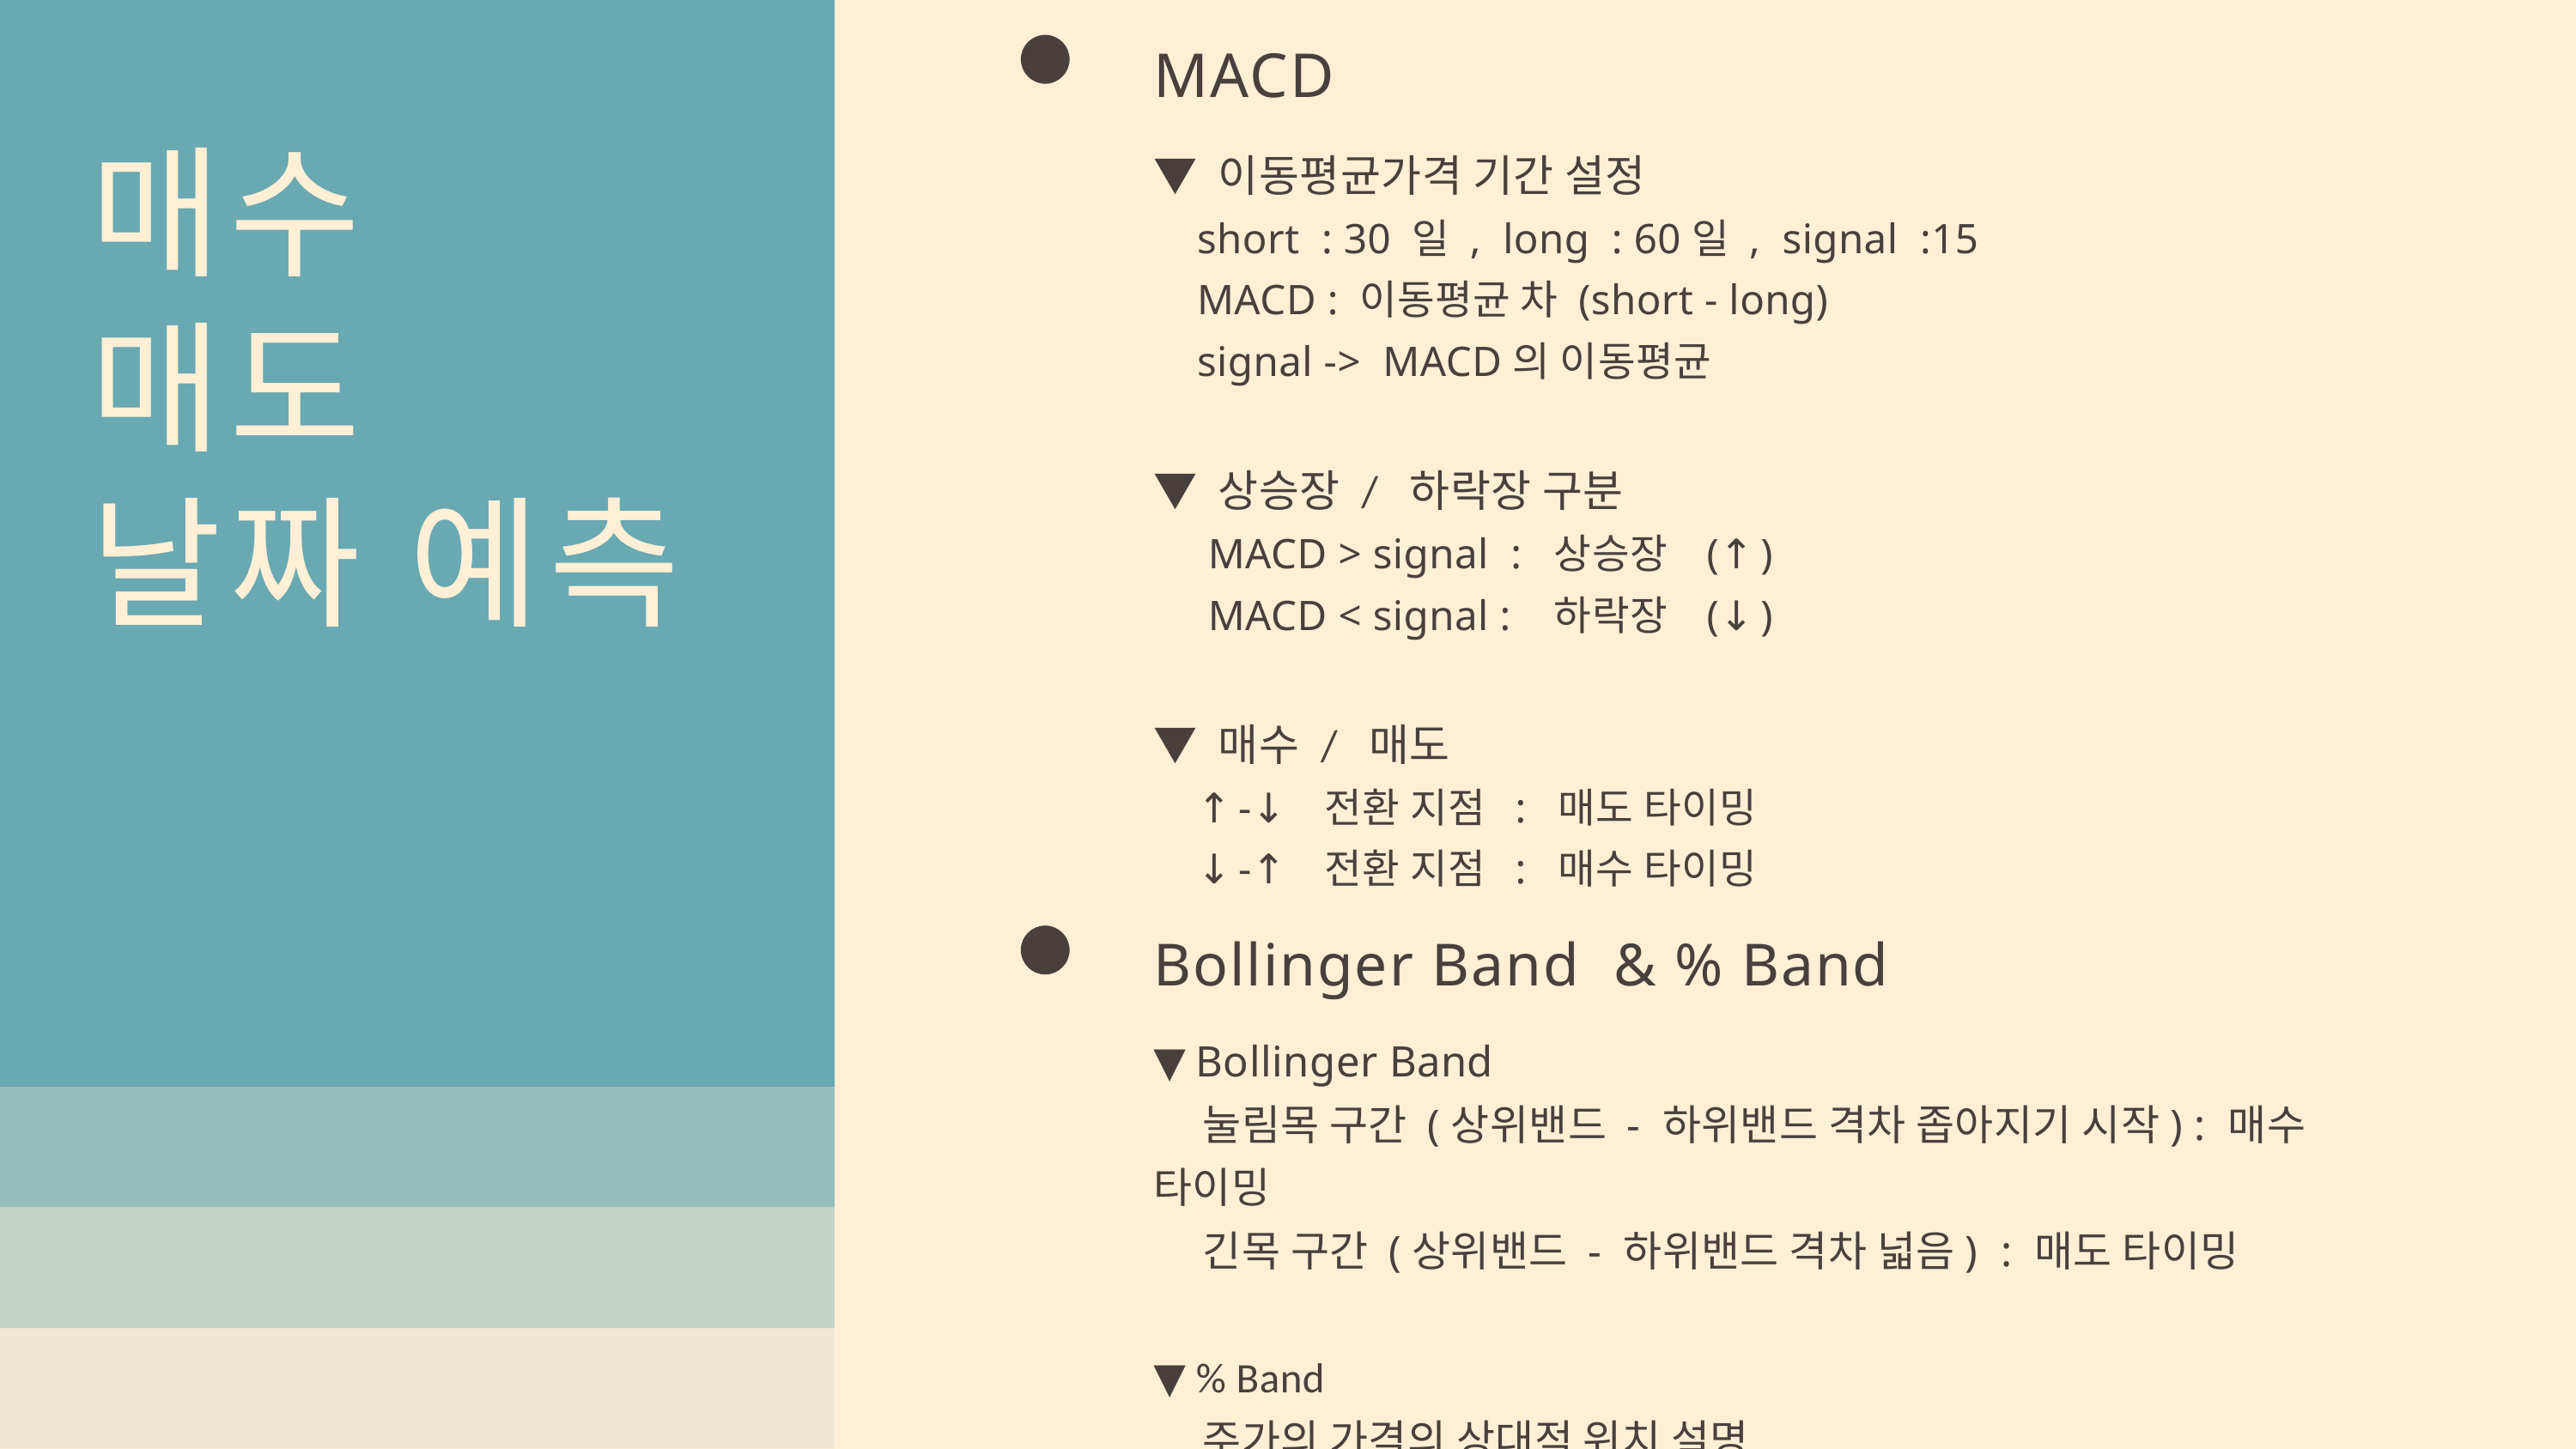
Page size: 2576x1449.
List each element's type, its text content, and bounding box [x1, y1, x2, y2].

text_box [1153, 34, 2320, 924]
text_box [0, 1087, 835, 1449]
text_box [1020, 34, 1070, 84]
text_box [1020, 925, 1070, 975]
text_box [1153, 925, 2379, 1449]
text_box [0, 0, 835, 1085]
text_box 매수 매도 날짜 예측 [90, 118, 835, 820]
